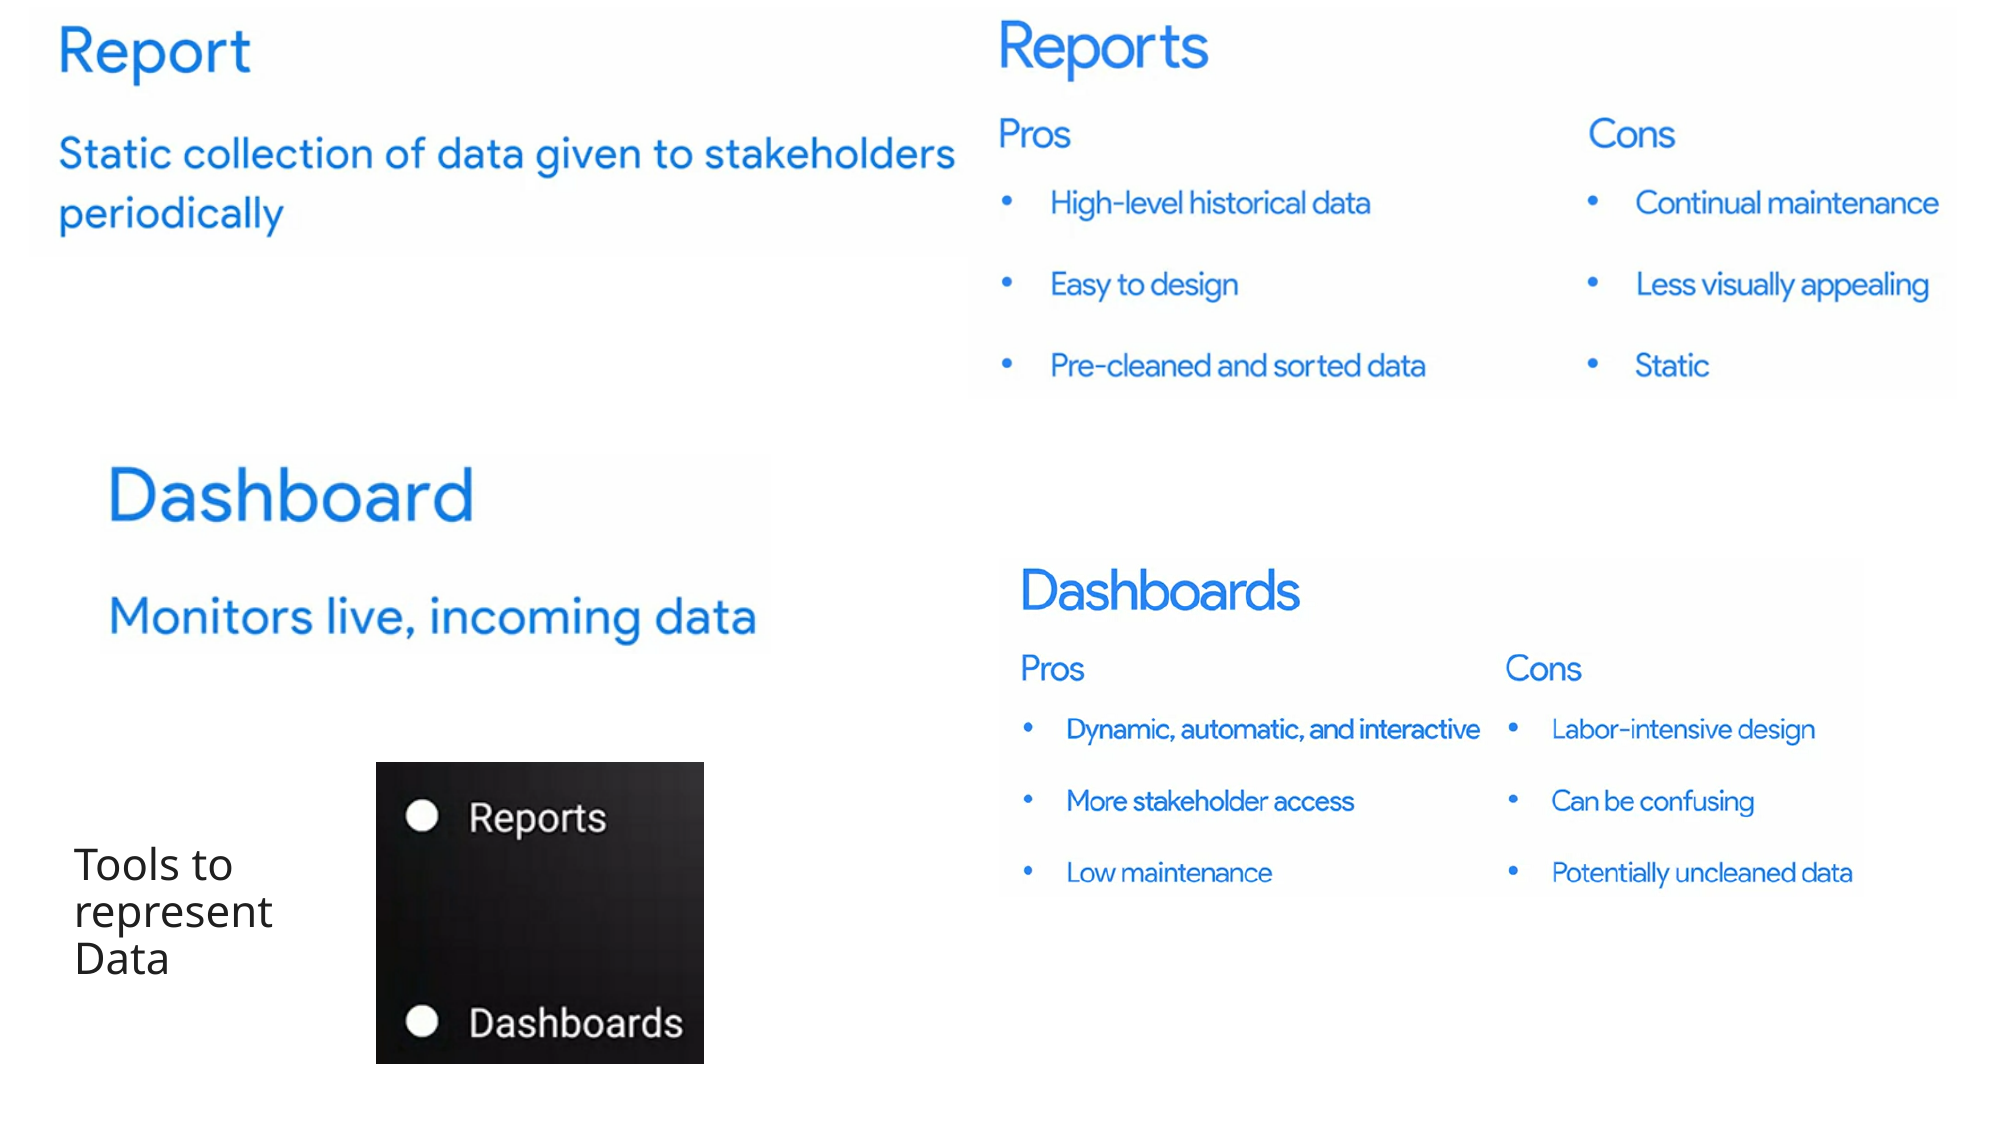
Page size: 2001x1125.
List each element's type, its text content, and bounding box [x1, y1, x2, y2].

text_box Tools to represent Data [58, 835, 376, 992]
picture [999, 558, 1864, 897]
picture [29, 7, 1957, 399]
picture [100, 454, 771, 654]
picture [376, 762, 704, 1065]
